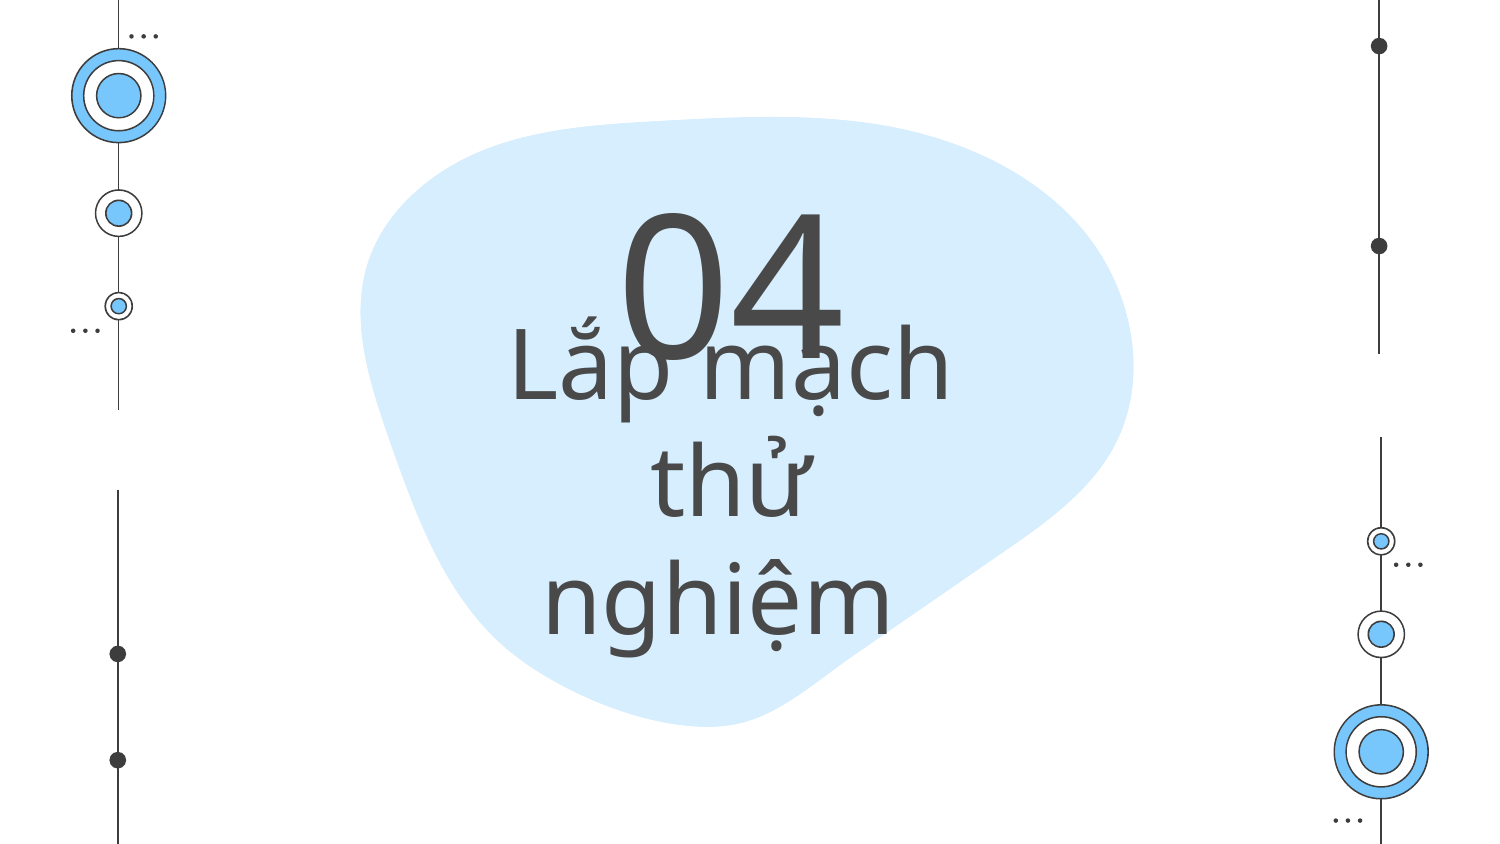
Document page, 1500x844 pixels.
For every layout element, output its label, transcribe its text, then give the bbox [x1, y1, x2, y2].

title 04 [487, 190, 975, 366]
title Lắp mạch thử nghiệm [487, 411, 975, 544]
